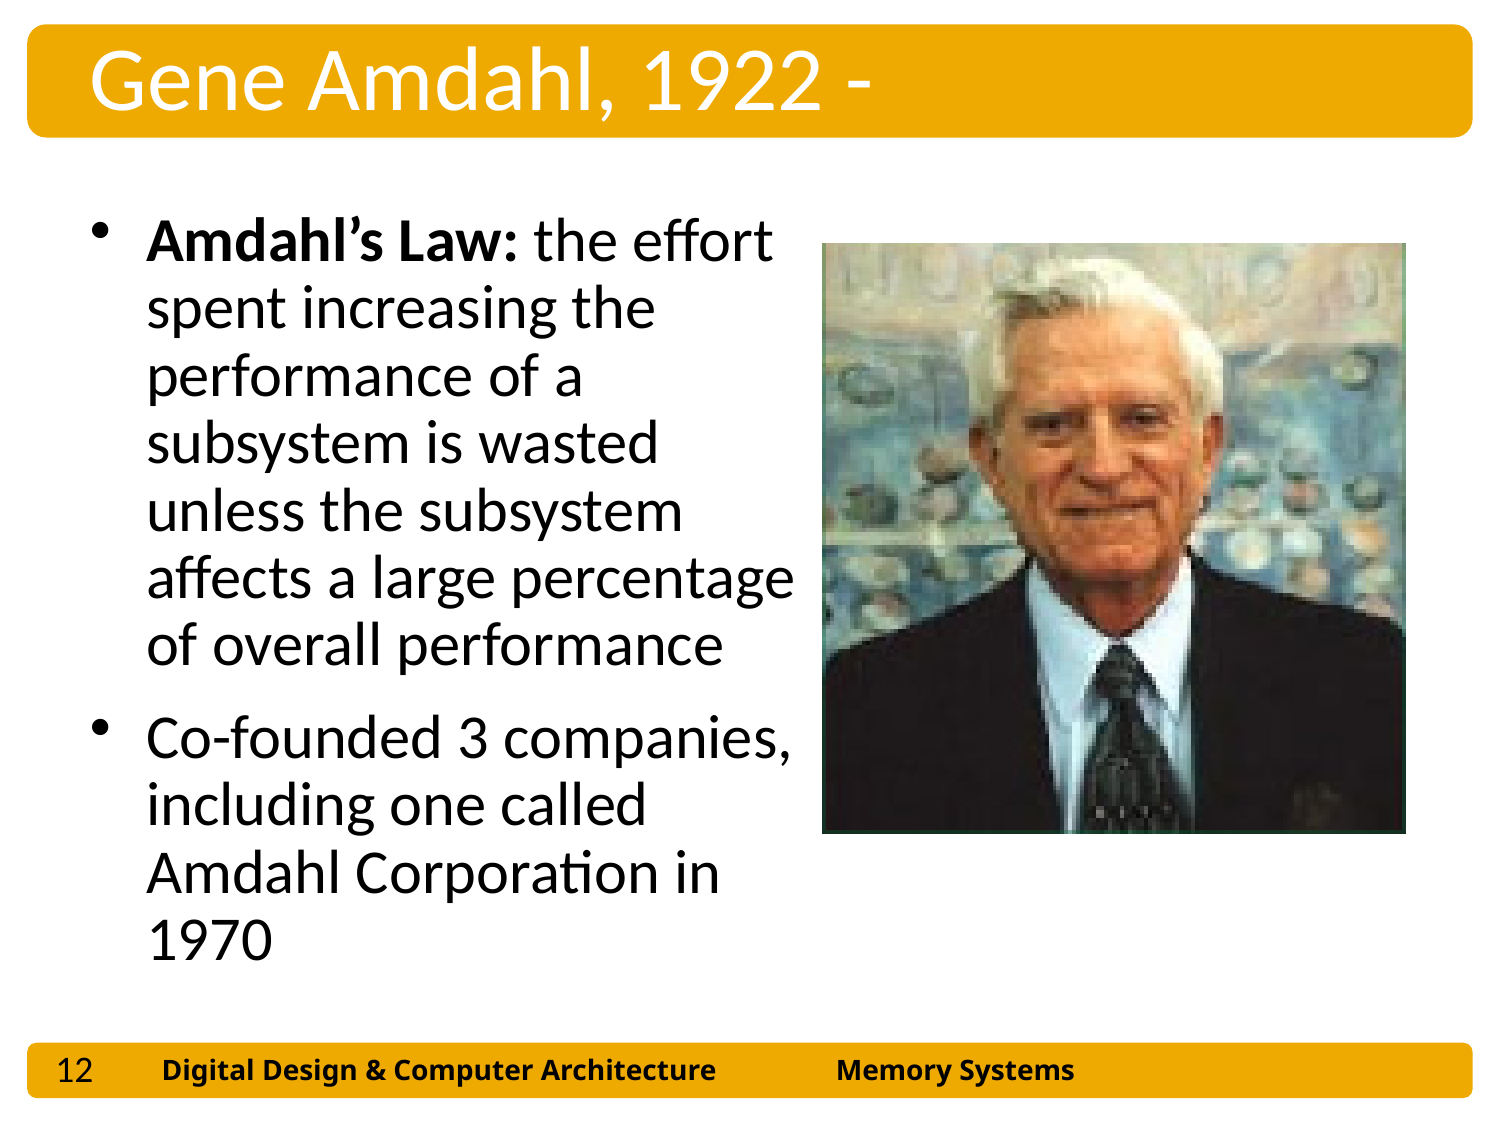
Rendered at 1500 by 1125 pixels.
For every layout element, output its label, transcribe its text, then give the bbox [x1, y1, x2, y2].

text_box [148, 648, 1439, 939]
slide_number 12 [40, 1037, 164, 1096]
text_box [814, 224, 1410, 838]
text_box Amdahl’s Law: the effort spent increasing the performance of a subsystem is wasted unless the subsystem affects a large percentage of overall performance Co-founded 3 companies, including one called Amdahl Corporation in 1970 [74, 199, 813, 863]
text_box Gene Amdahl, 1922 - [75, 11, 1375, 136]
